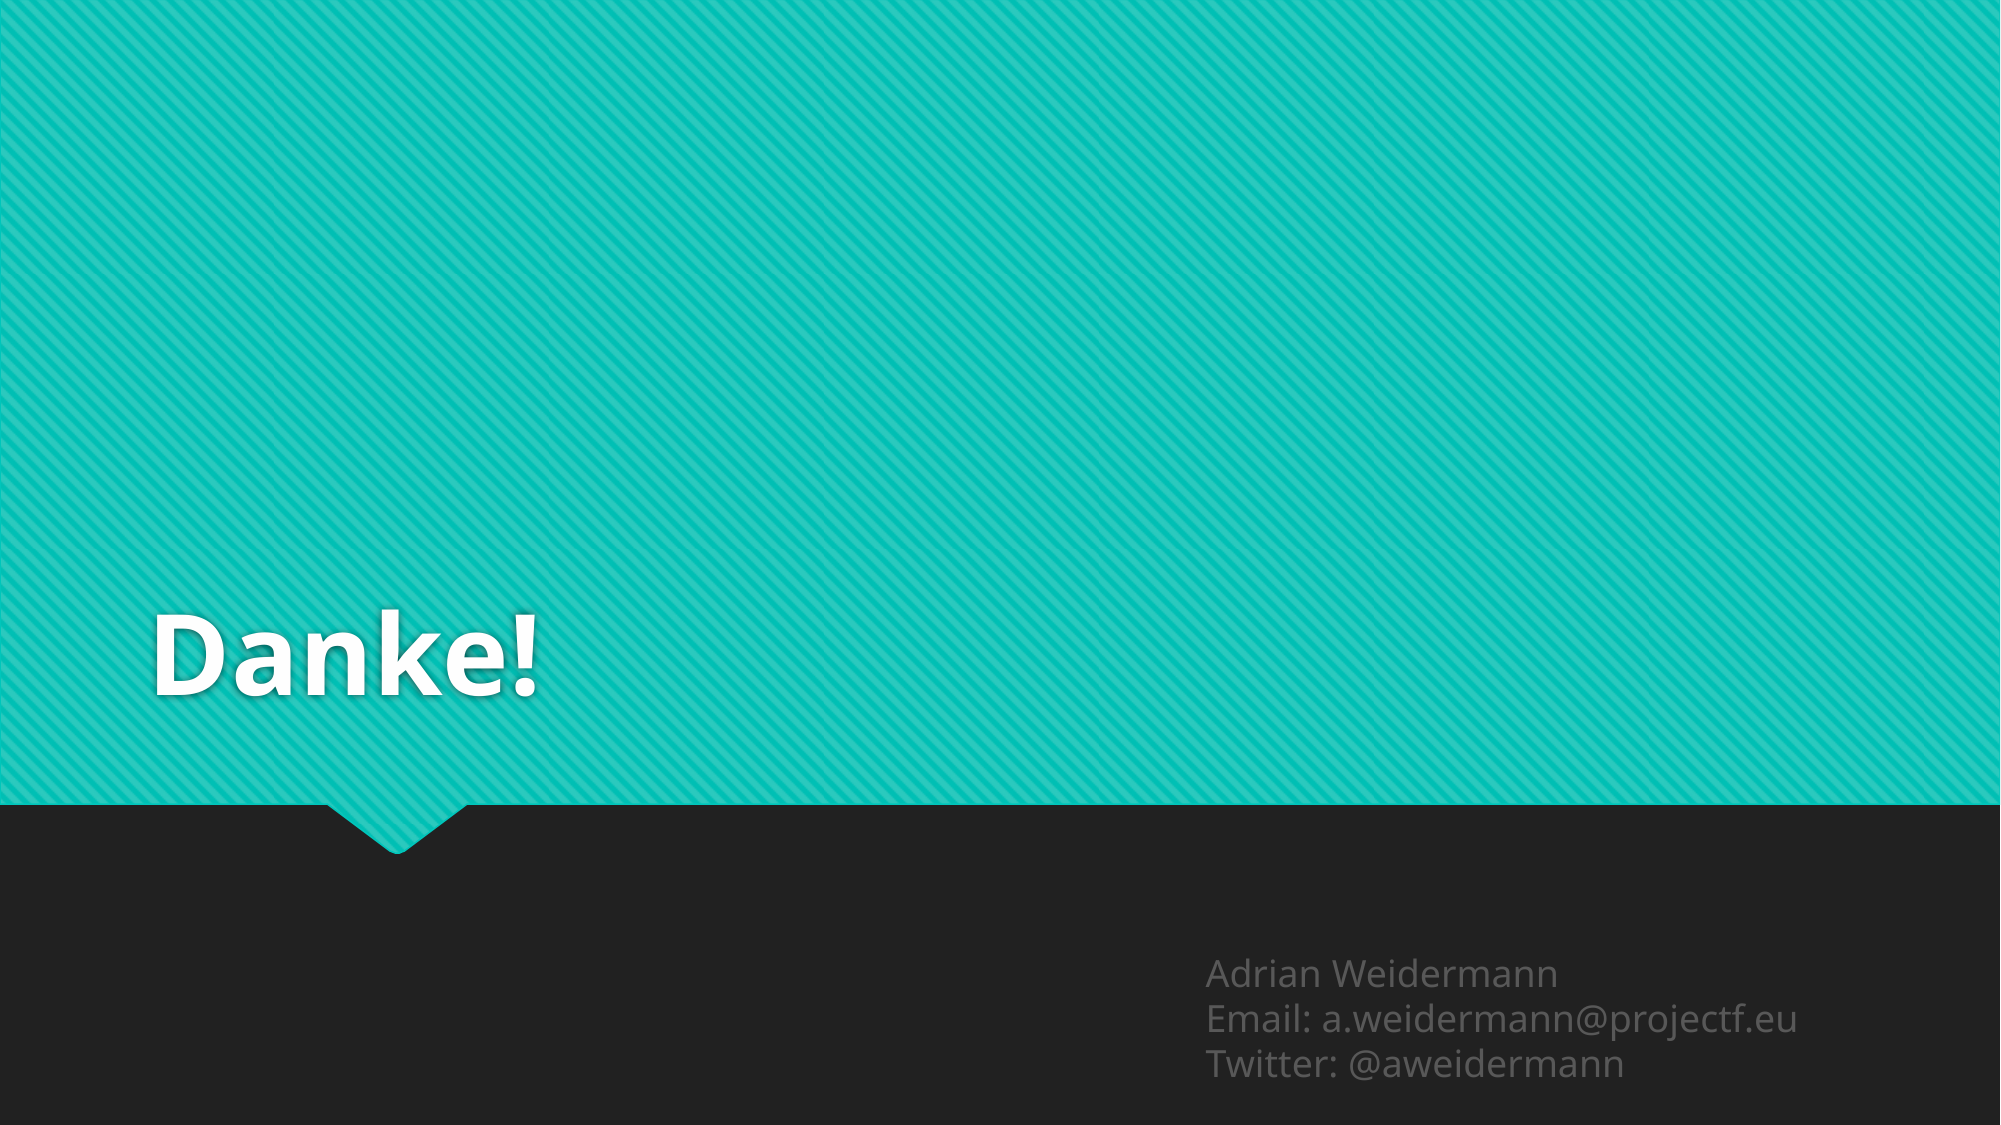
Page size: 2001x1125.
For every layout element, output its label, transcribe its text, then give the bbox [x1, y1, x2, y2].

text_box Adrian Weidermann Email: a.weidermann@projectf.eu Twitter: @aweidermann [1190, 942, 1814, 1093]
title Danke! [132, 237, 1868, 726]
